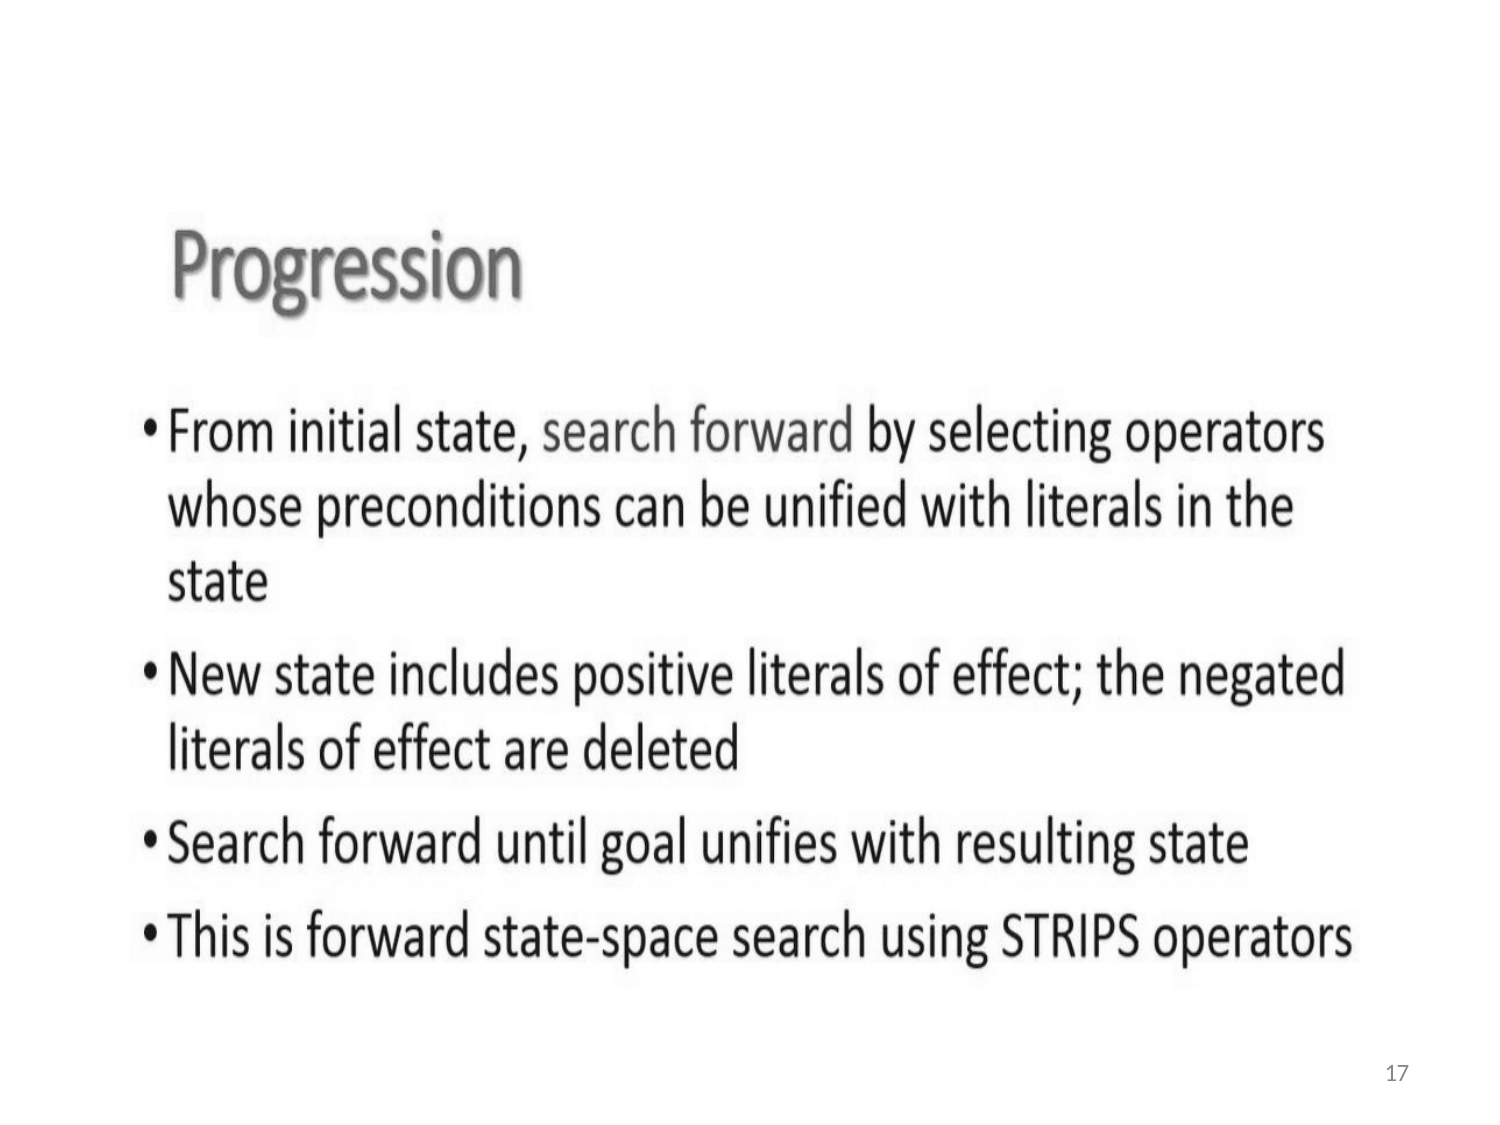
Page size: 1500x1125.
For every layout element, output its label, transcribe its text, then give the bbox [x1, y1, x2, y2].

slide_number 17 [1378, 1060, 1419, 1125]
picture [129, 212, 1362, 990]
